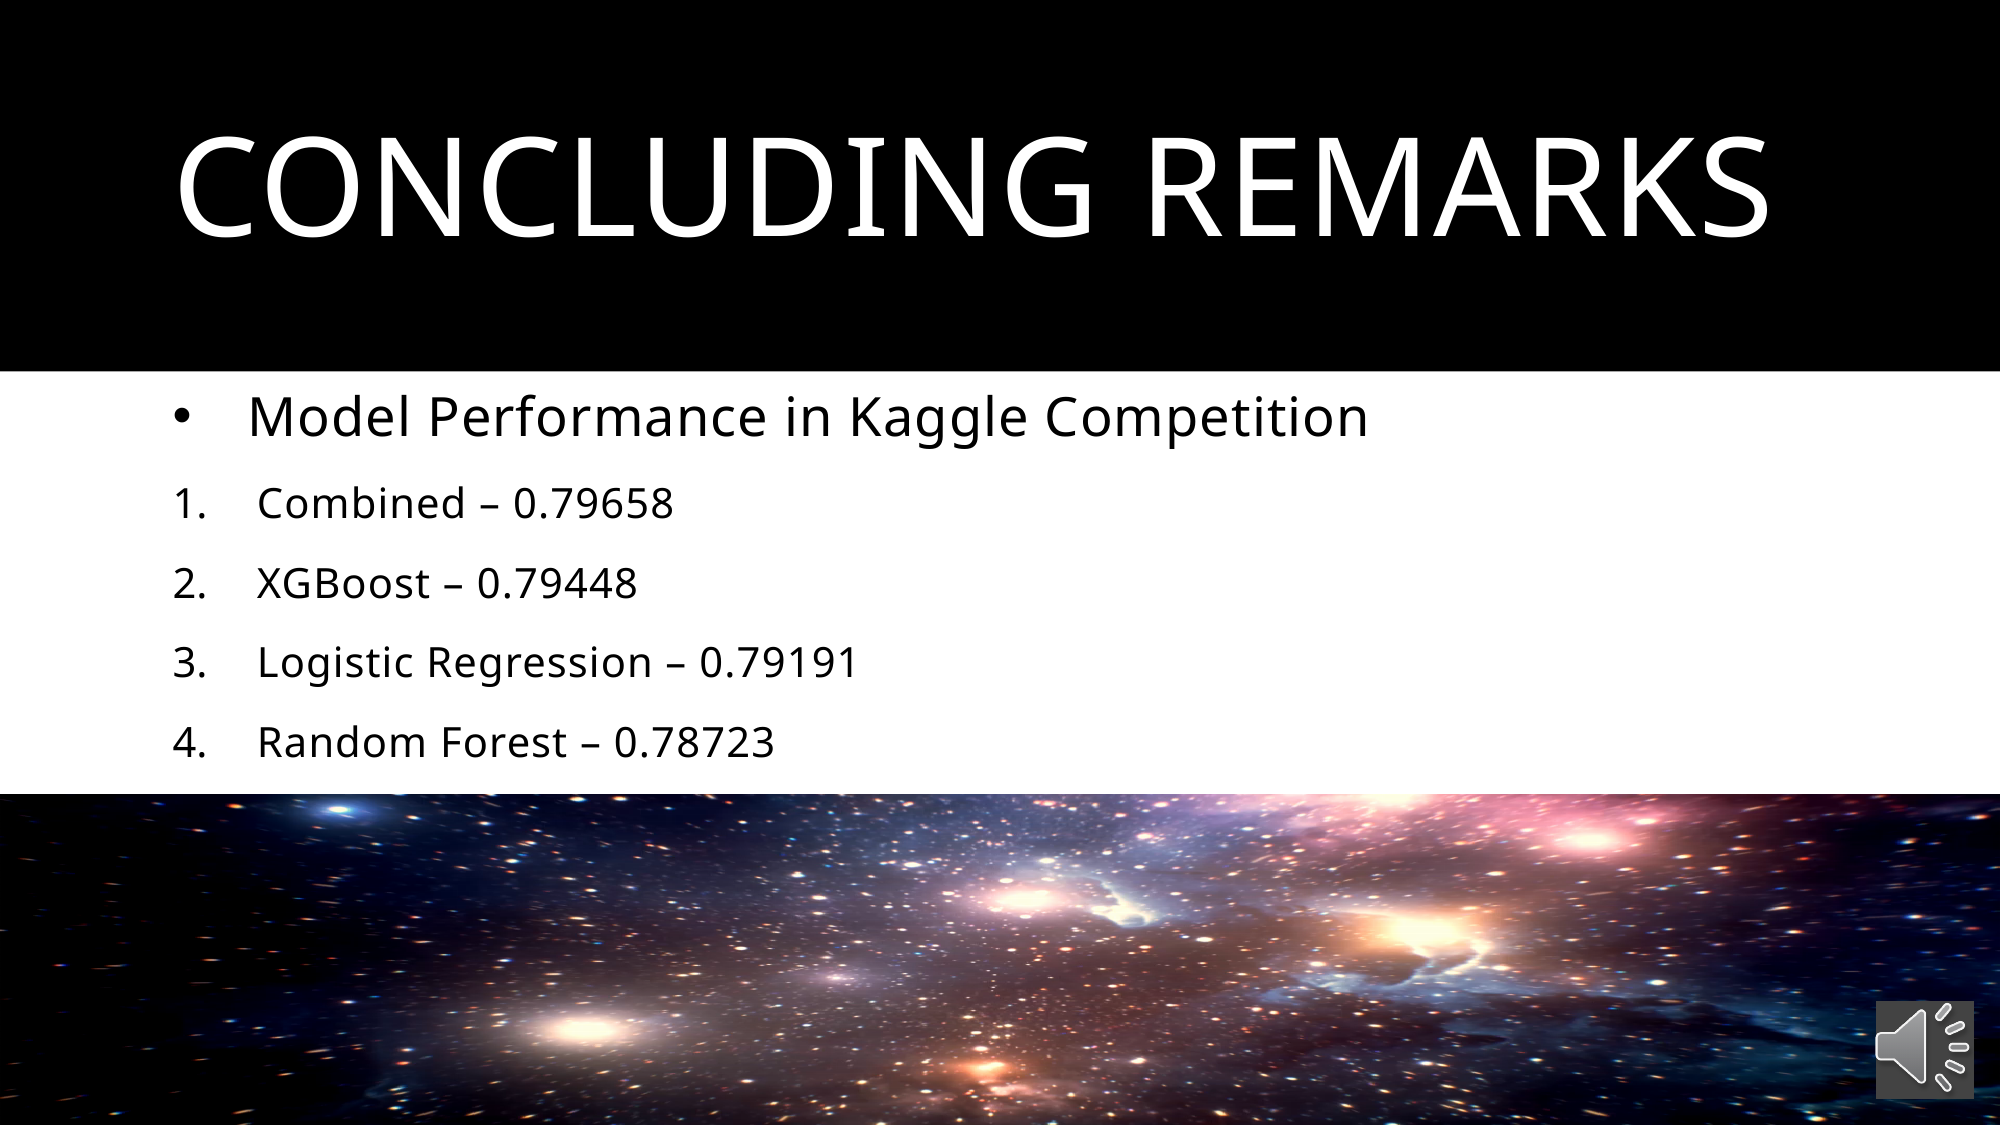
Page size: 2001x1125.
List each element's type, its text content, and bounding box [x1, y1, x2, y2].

picture [1874, 999, 1975, 1100]
list Model Performance in Kaggle Competition Combined – 0.79658 XGBoost – 0.79448 Logistic Regression – 0.79191 Random Forest – 0.78723 [157, 373, 1842, 793]
title Concluding remarks [157, 52, 1842, 332]
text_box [0, 793, 2000, 1125]
